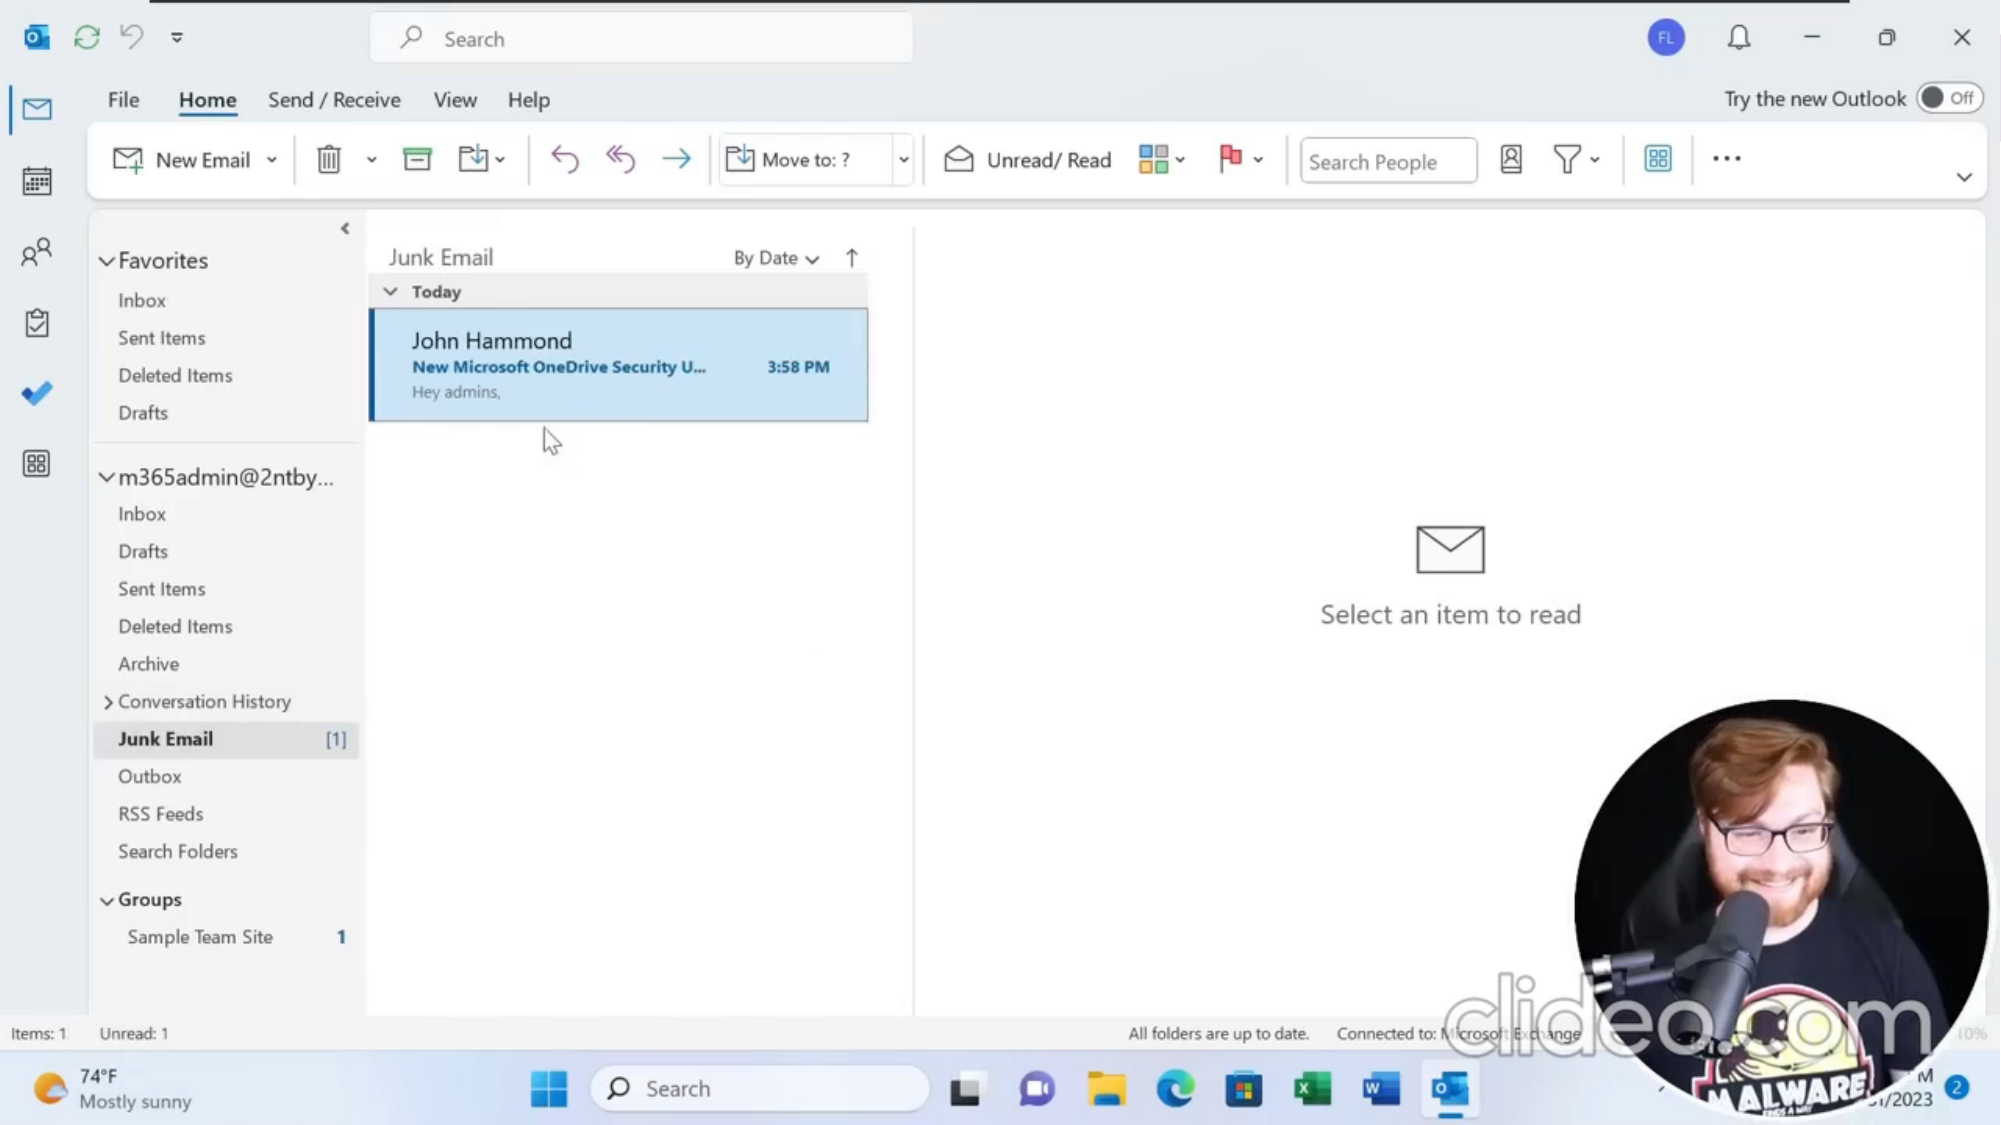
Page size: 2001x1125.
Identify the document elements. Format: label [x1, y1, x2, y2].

text_box [0, 0, 2000, 1125]
